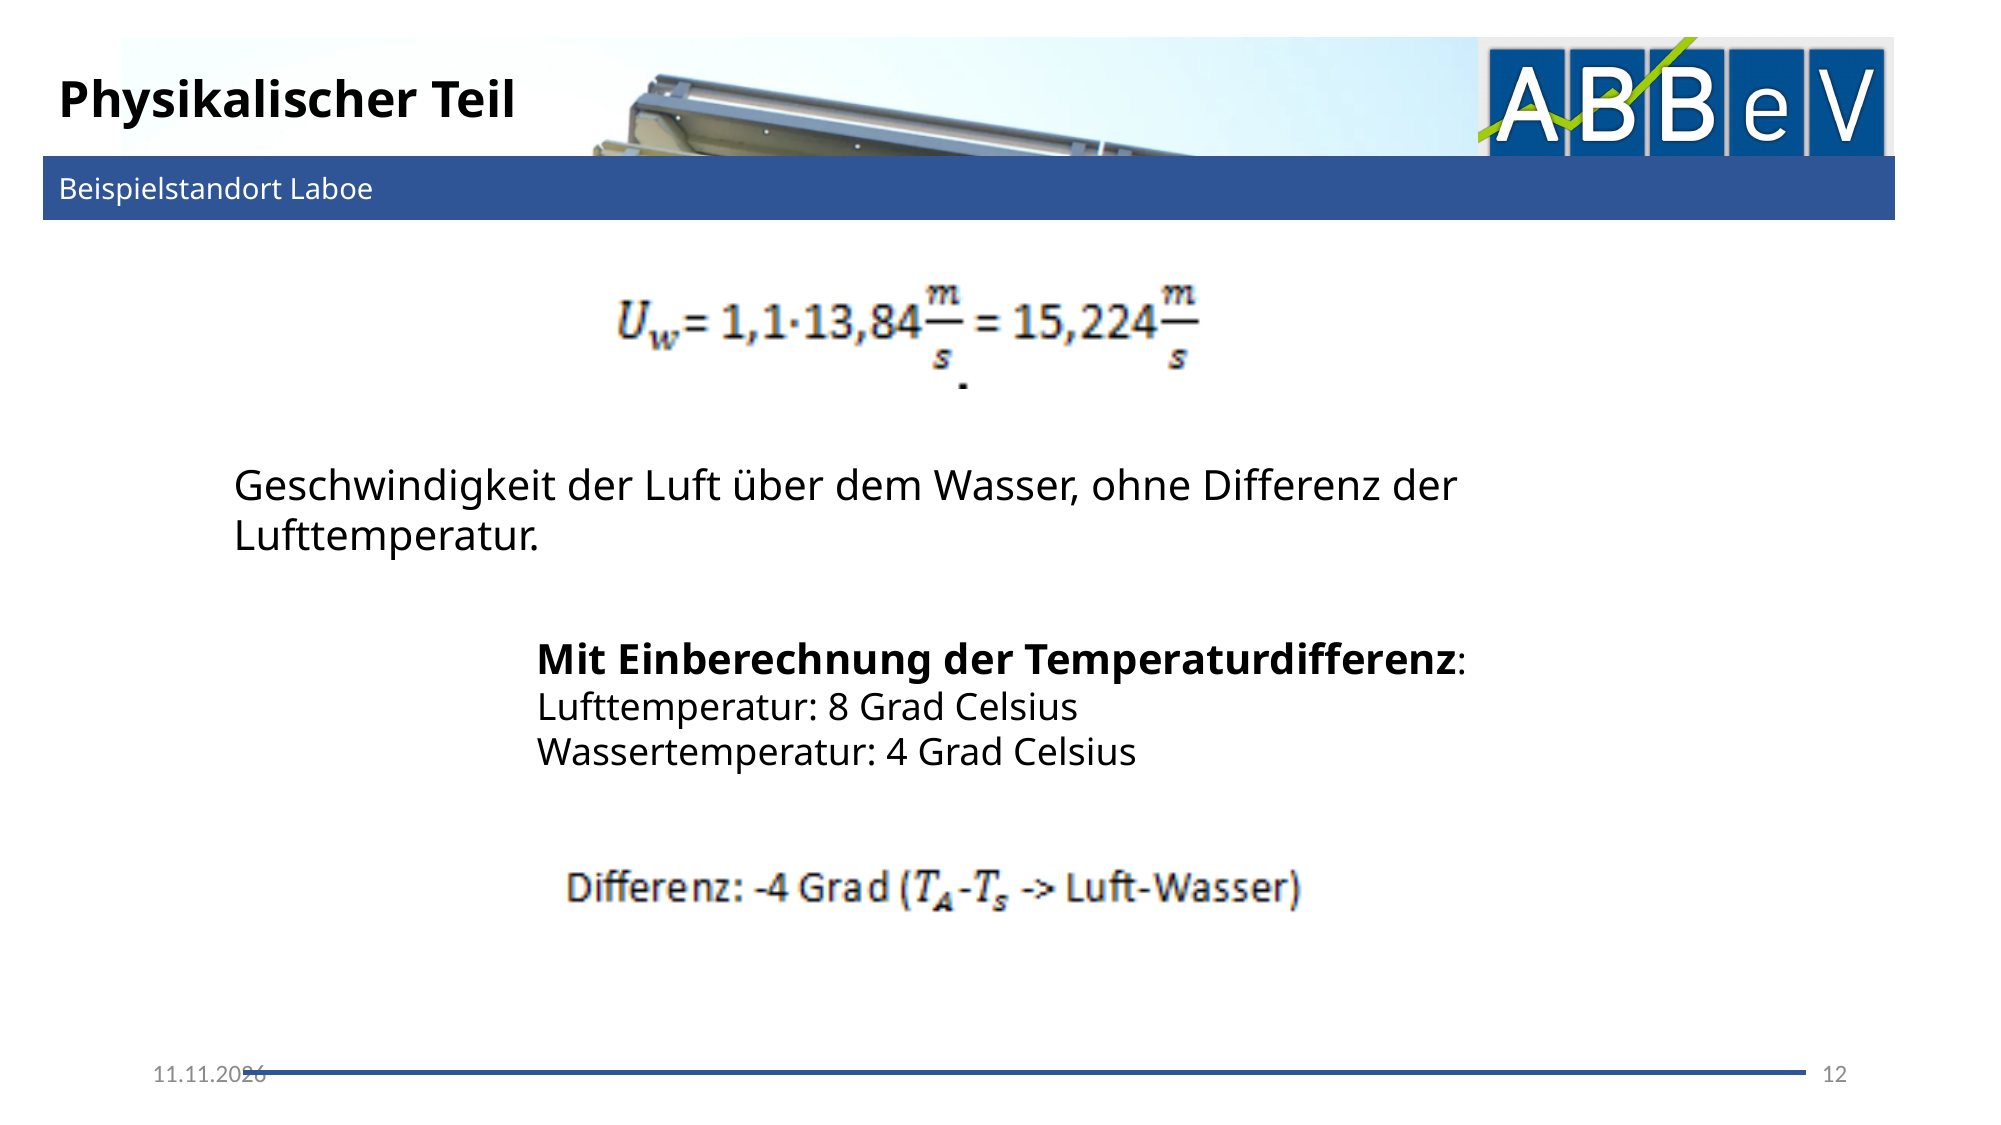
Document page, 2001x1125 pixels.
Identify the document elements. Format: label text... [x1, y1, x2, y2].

title Physikalischer Teil [43, 45, 121, 156]
text_box Geschwindigkeit der Luft über dem Wasser, ohne Differenz der Lufttemperatur. [218, 451, 1719, 612]
text_box Beispielstandort Laboe [43, 156, 1895, 220]
picture [554, 852, 1330, 947]
picture [121, 37, 1894, 171]
picture [598, 268, 1215, 389]
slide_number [137, 1042, 588, 1103]
text_box Mit Einberechnung der Temperaturdifferenz: Lufttemperatur: 8 Grad Celsius Wassertemperatur: 4 Grad Celsius [522, 625, 1527, 826]
slide_number 12 [1412, 1042, 1863, 1103]
